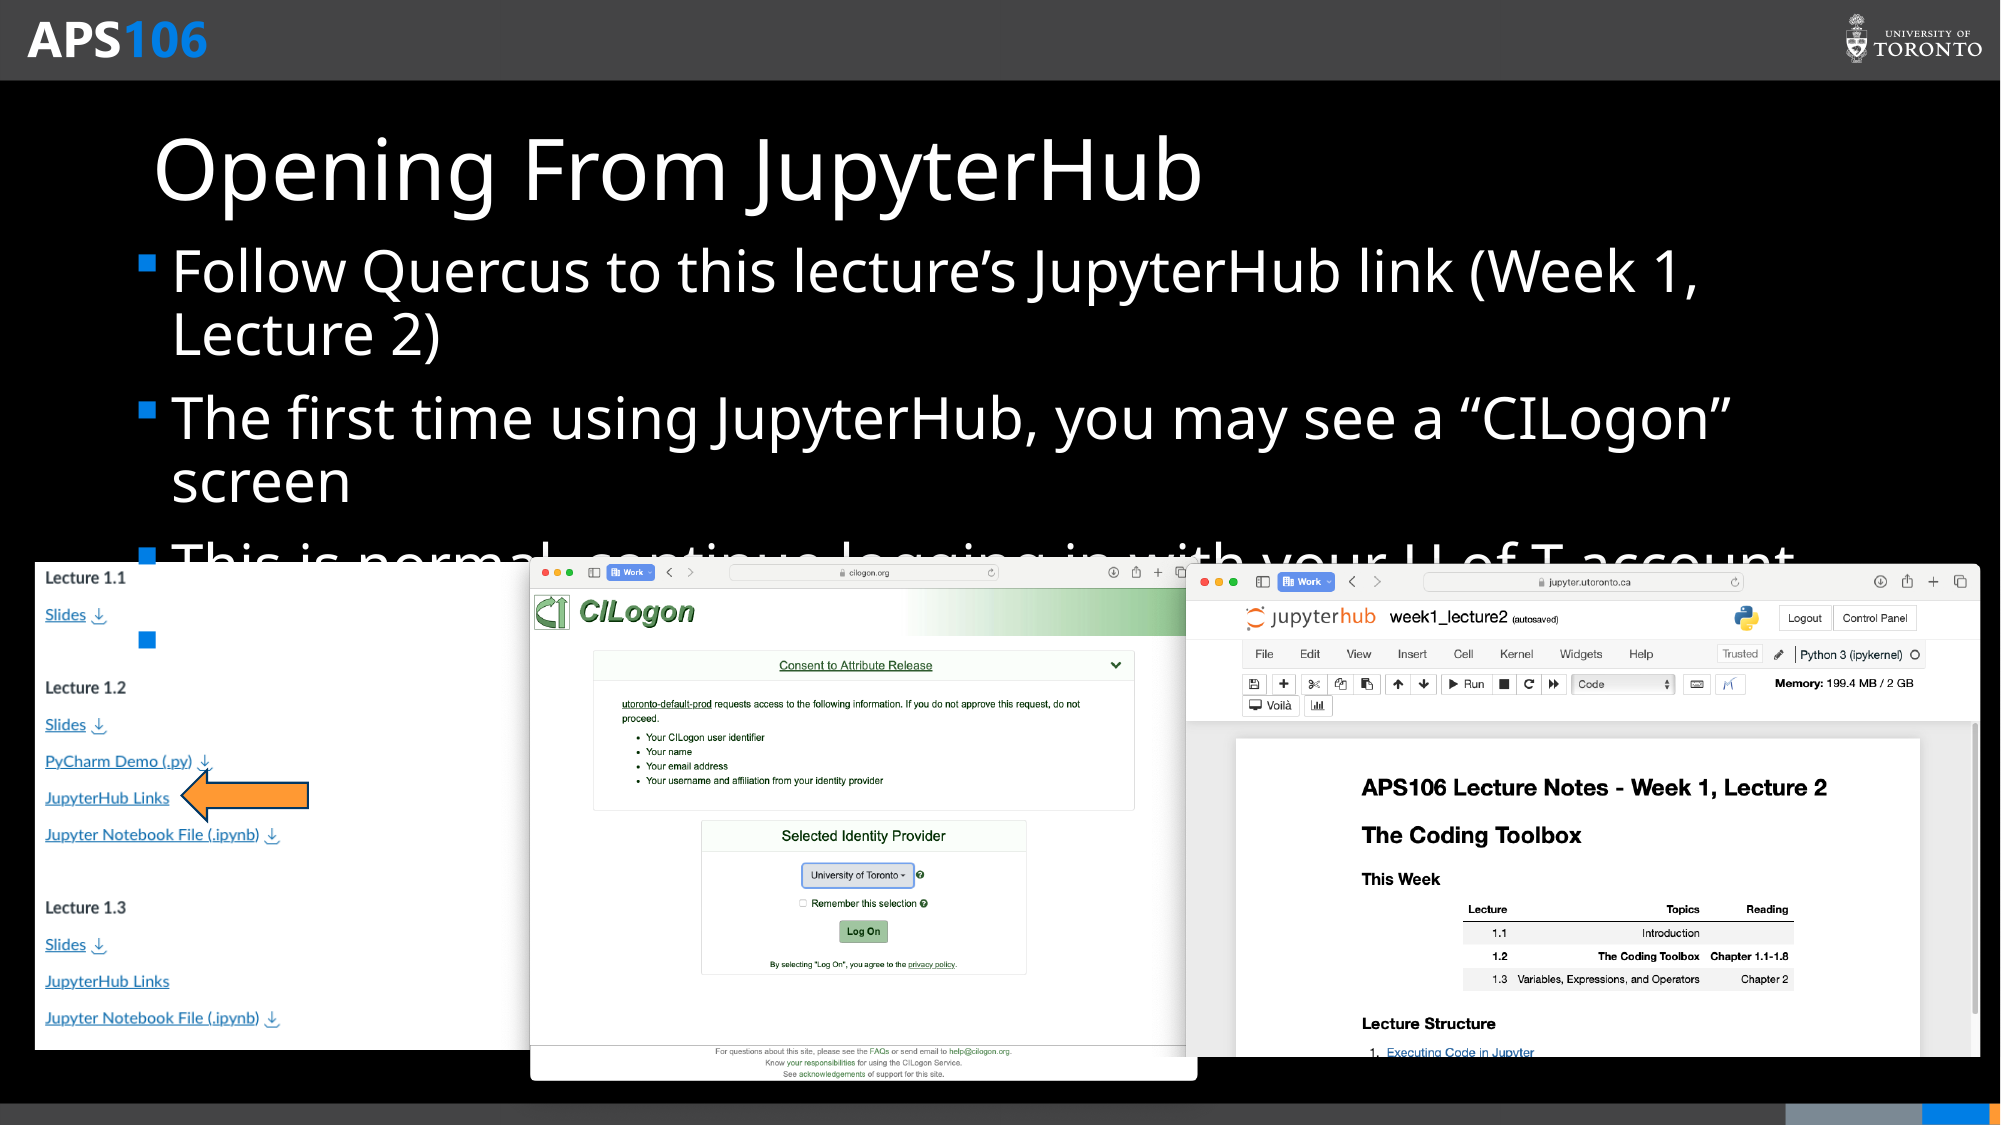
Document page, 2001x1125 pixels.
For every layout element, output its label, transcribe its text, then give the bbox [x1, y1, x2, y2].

text_box Follow Quercus to this lecture’s JupyterHub link (Week 1, Lecture 2) The first time using JupyterHub, you may see a “CILogon” screen This is normal, continue logging in with your U of T account Today’s lecture Notebook should open [118, 235, 1914, 562]
title Opening From JupyterHub [137, 119, 1863, 227]
picture [0, 0, 2001, 1125]
